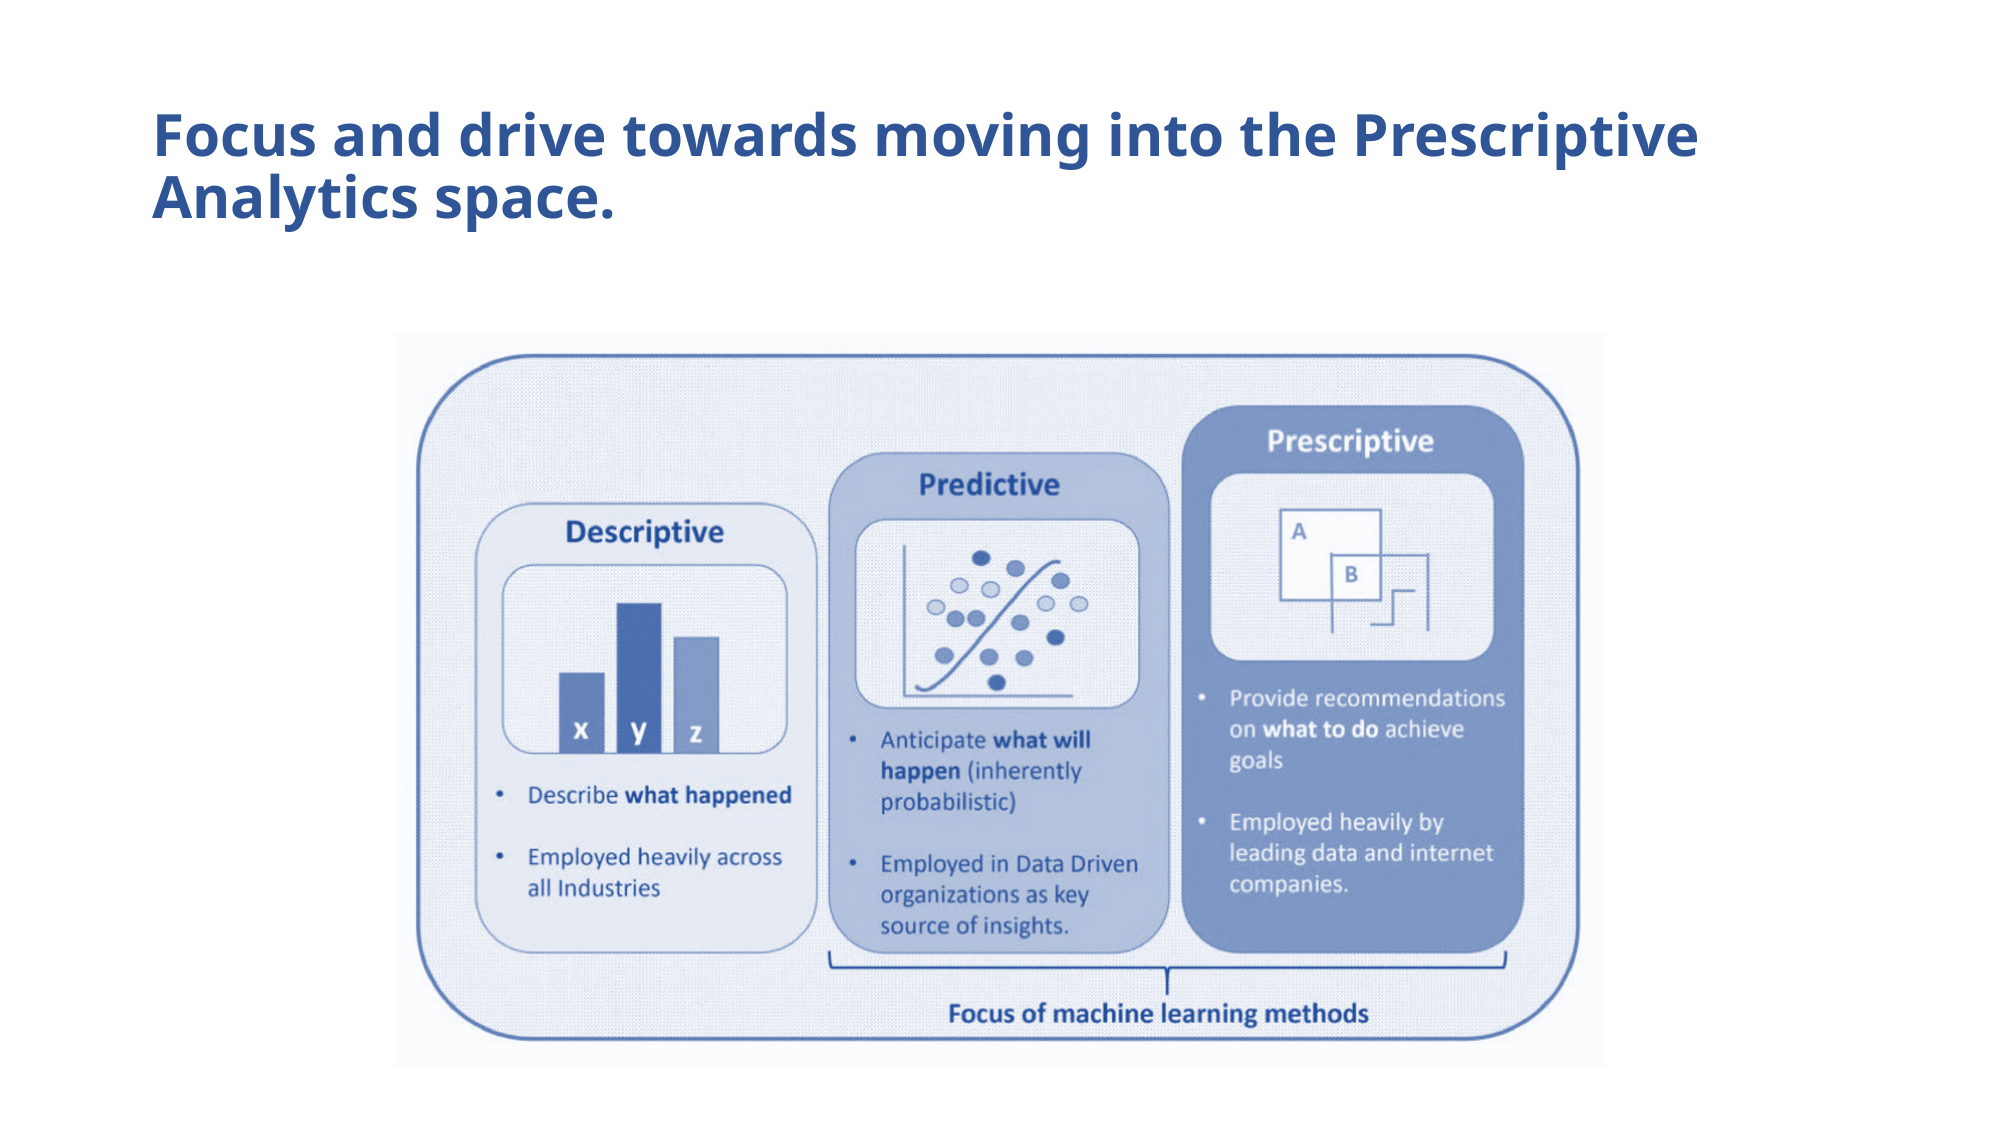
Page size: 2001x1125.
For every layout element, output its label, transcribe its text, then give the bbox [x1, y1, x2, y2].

picture [383, 321, 1617, 1075]
title Focus and drive towards moving into the Prescriptive Analytics space. [137, 59, 1947, 278]
